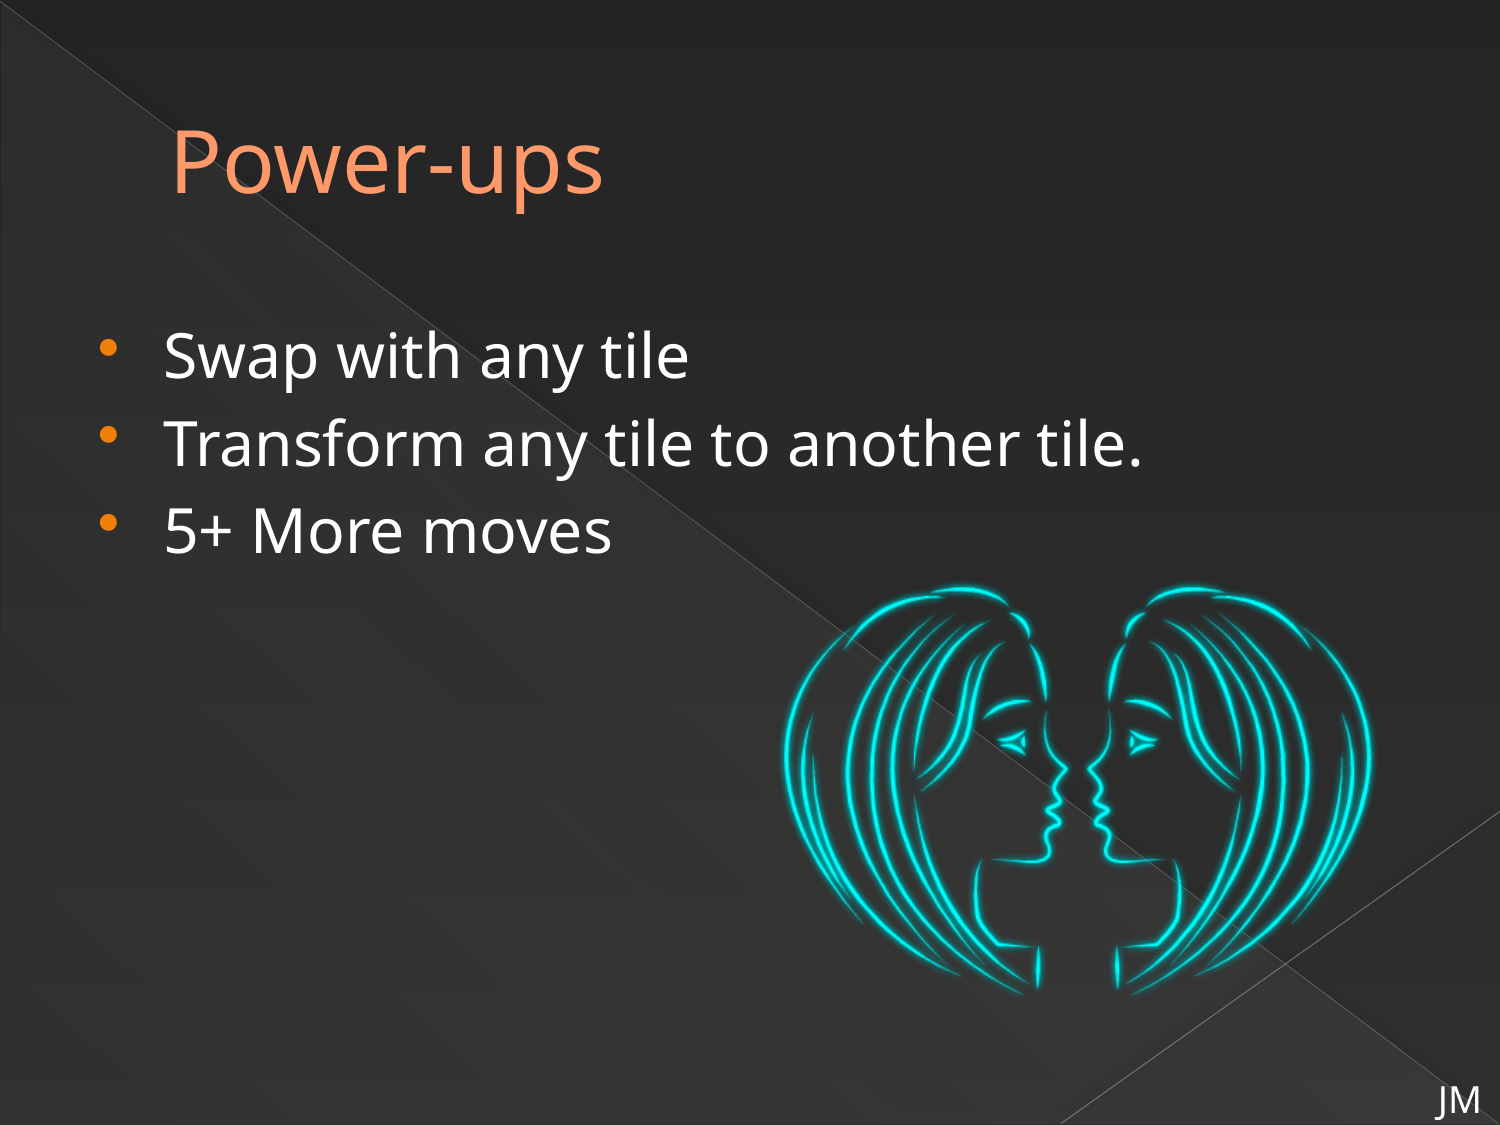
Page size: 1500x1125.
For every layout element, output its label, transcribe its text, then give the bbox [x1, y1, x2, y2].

list Swap with any tile Transform any tile to another tile. 5+ More moves [75, 308, 1425, 1059]
title Power-ups [75, 43, 1425, 274]
picture [678, 503, 1453, 1067]
text_box JM [1423, 1068, 1500, 1125]
